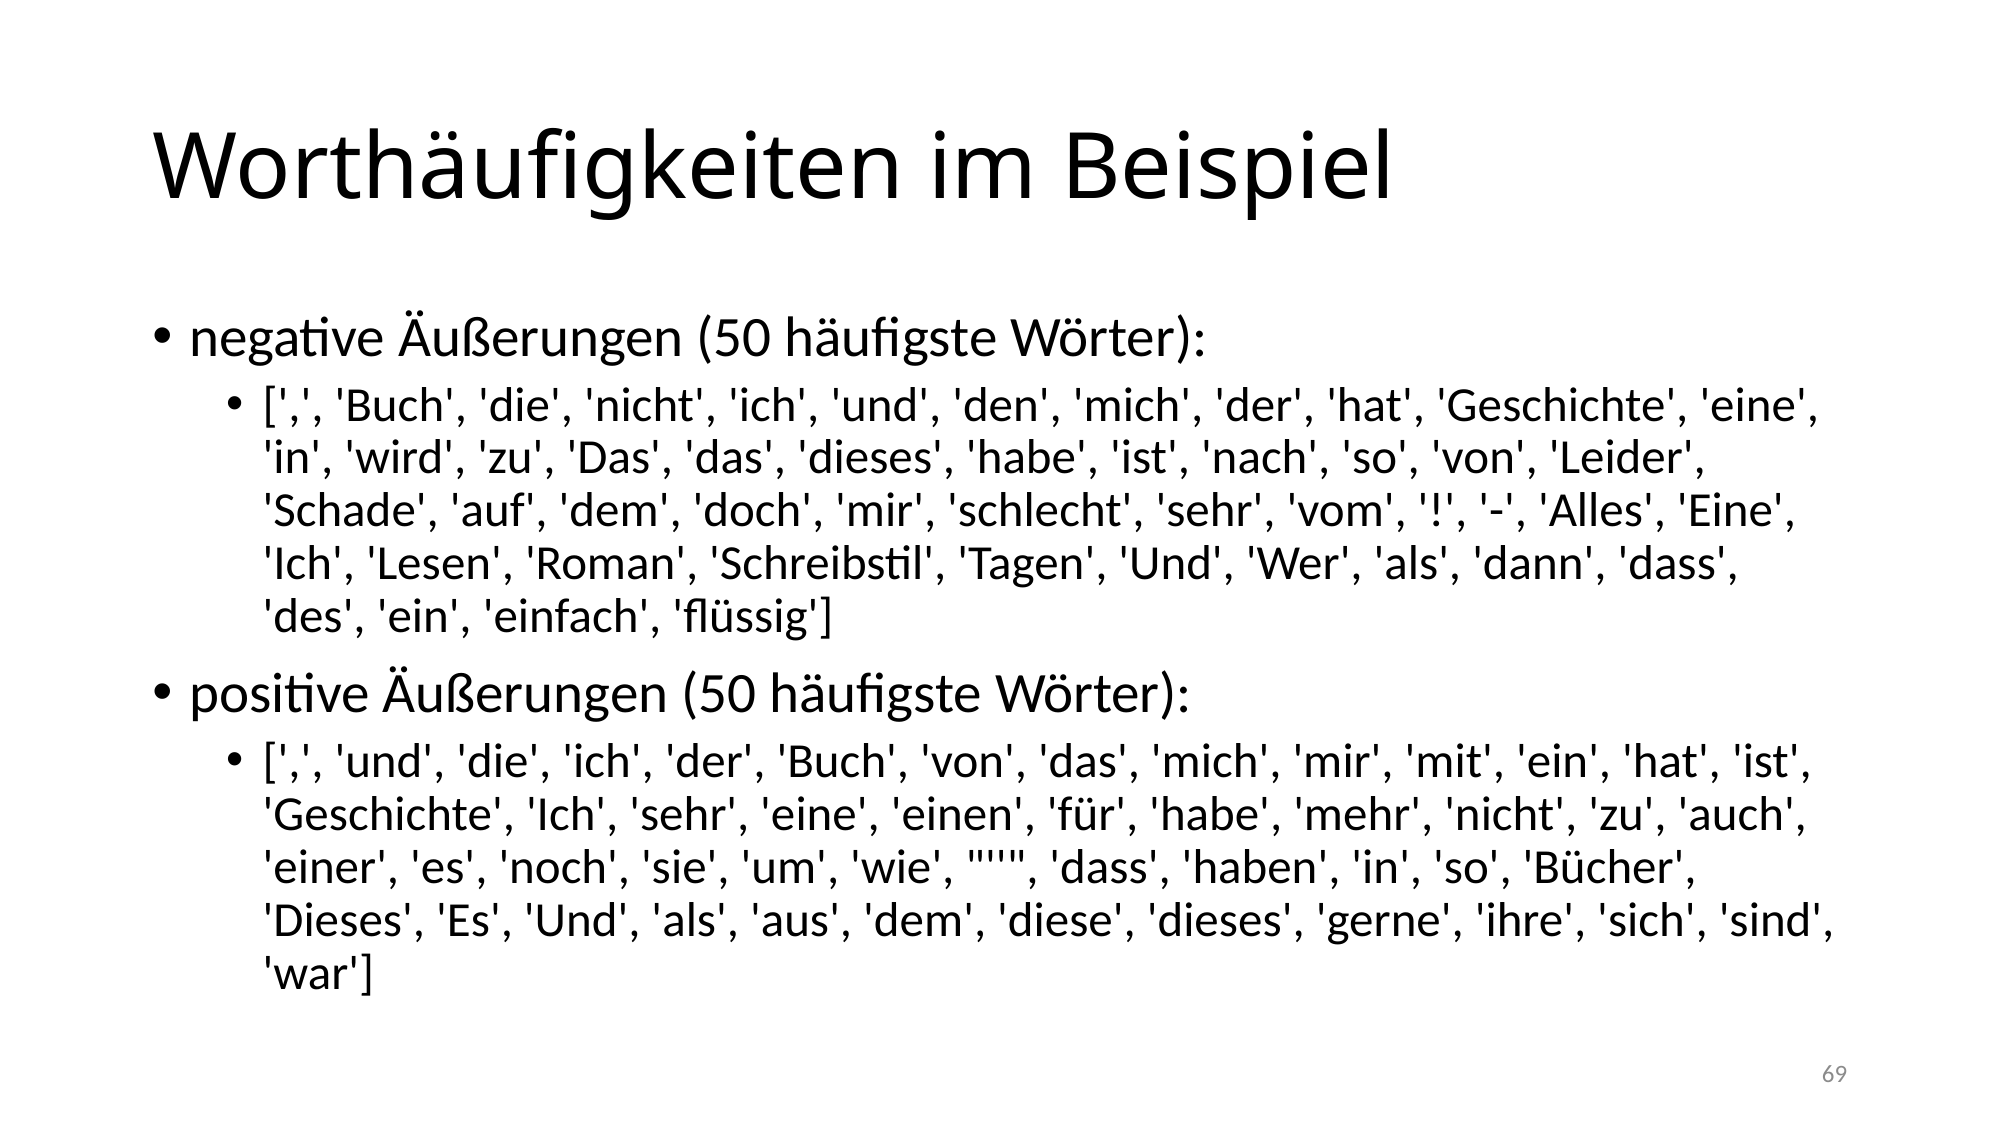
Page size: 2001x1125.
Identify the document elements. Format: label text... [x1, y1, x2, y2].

slide_number 69 [1412, 1042, 1863, 1103]
title Worthäufigkeiten im Beispiel [137, 59, 1863, 278]
list negative Äußerungen (50 häufigste Wörter): [',', 'Buch', 'die', 'nicht', 'ich', 'und', 'den', 'mich', 'der', 'hat', 'Geschichte', 'eine', 'in', 'wird', 'zu', 'Das', 'das', 'dieses', 'habe', 'ist', 'nach', 'so', 'von', 'Leider', 'Schade', 'auf', 'dem', 'doch', 'mir', 'schlecht', 'sehr', 'vom', '!', '-', 'Alles', 'Eine', 'Ich', 'Lesen', 'Roman', 'Schreibstil', 'Tagen', 'Und', 'Wer', 'als', 'dann', 'dass', 'des', 'ein', 'einfach', 'flüssig'] positive Äußerungen (50 häufigste Wörter): [',', 'und', 'die', 'ich', 'der', 'Buch', 'von', 'das', 'mich', 'mir', 'mit', 'ein', 'hat', 'ist', 'Geschichte', 'Ich', 'sehr', 'eine', 'einen', 'für', 'habe', 'mehr', 'nicht', 'zu', 'auch', 'einer', 'es', 'noch', 'sie', 'um', 'wie', "''", 'dass', 'haben', 'in', 'so', 'Bücher', 'Dieses', 'Es', 'Und', 'als', 'aus', 'dem', 'diese', 'dieses', 'gerne', 'ihre', 'sich', 'sind', 'war'] [137, 299, 1863, 1014]
